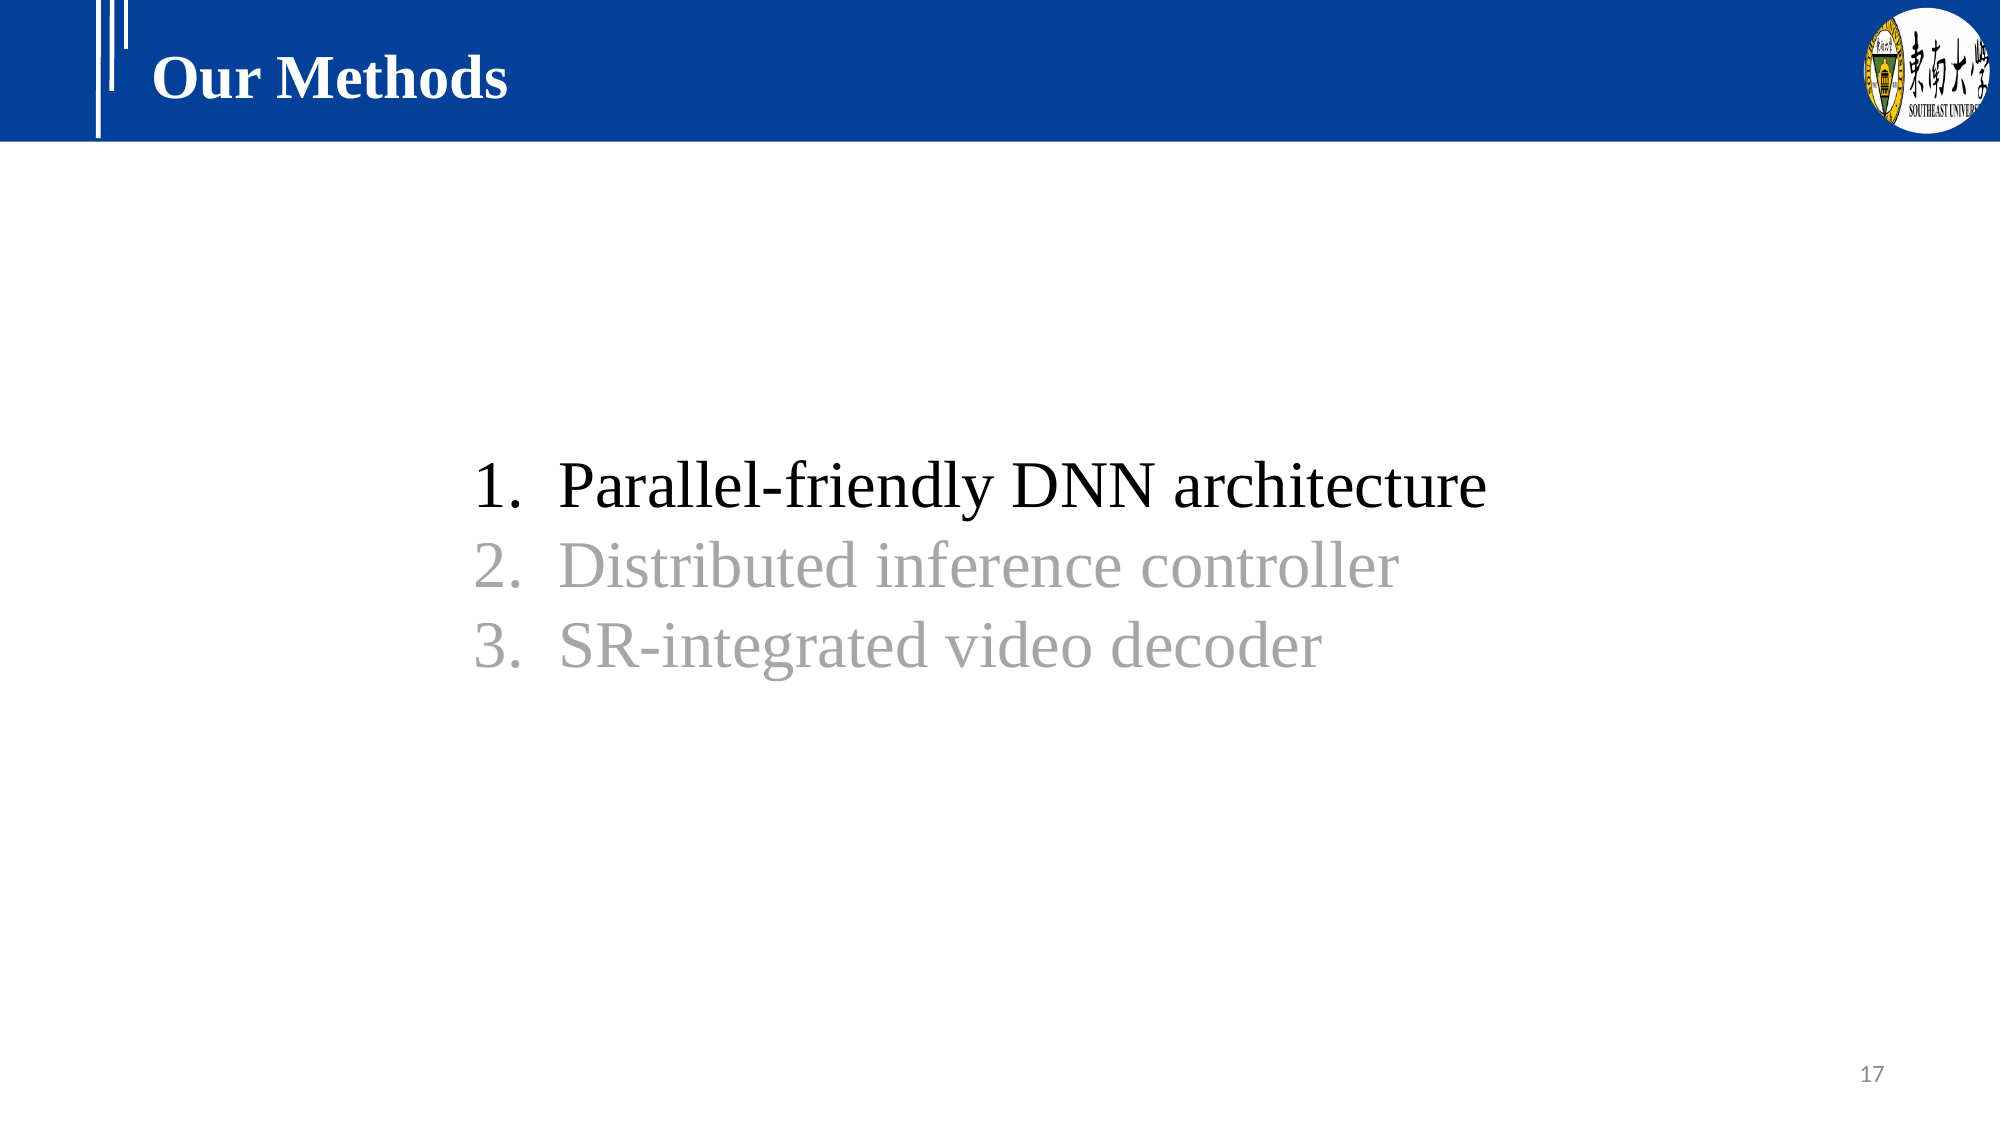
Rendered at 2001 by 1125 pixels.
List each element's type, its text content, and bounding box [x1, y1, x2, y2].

picture [1881, 7, 1990, 134]
text_box Parallel-friendly DNN architecture Distributed inference controller SR-integrated video decoder [459, 433, 1637, 689]
slide_number 17 [1433, 1042, 1900, 1103]
title Our Methods [136, 27, 1960, 121]
